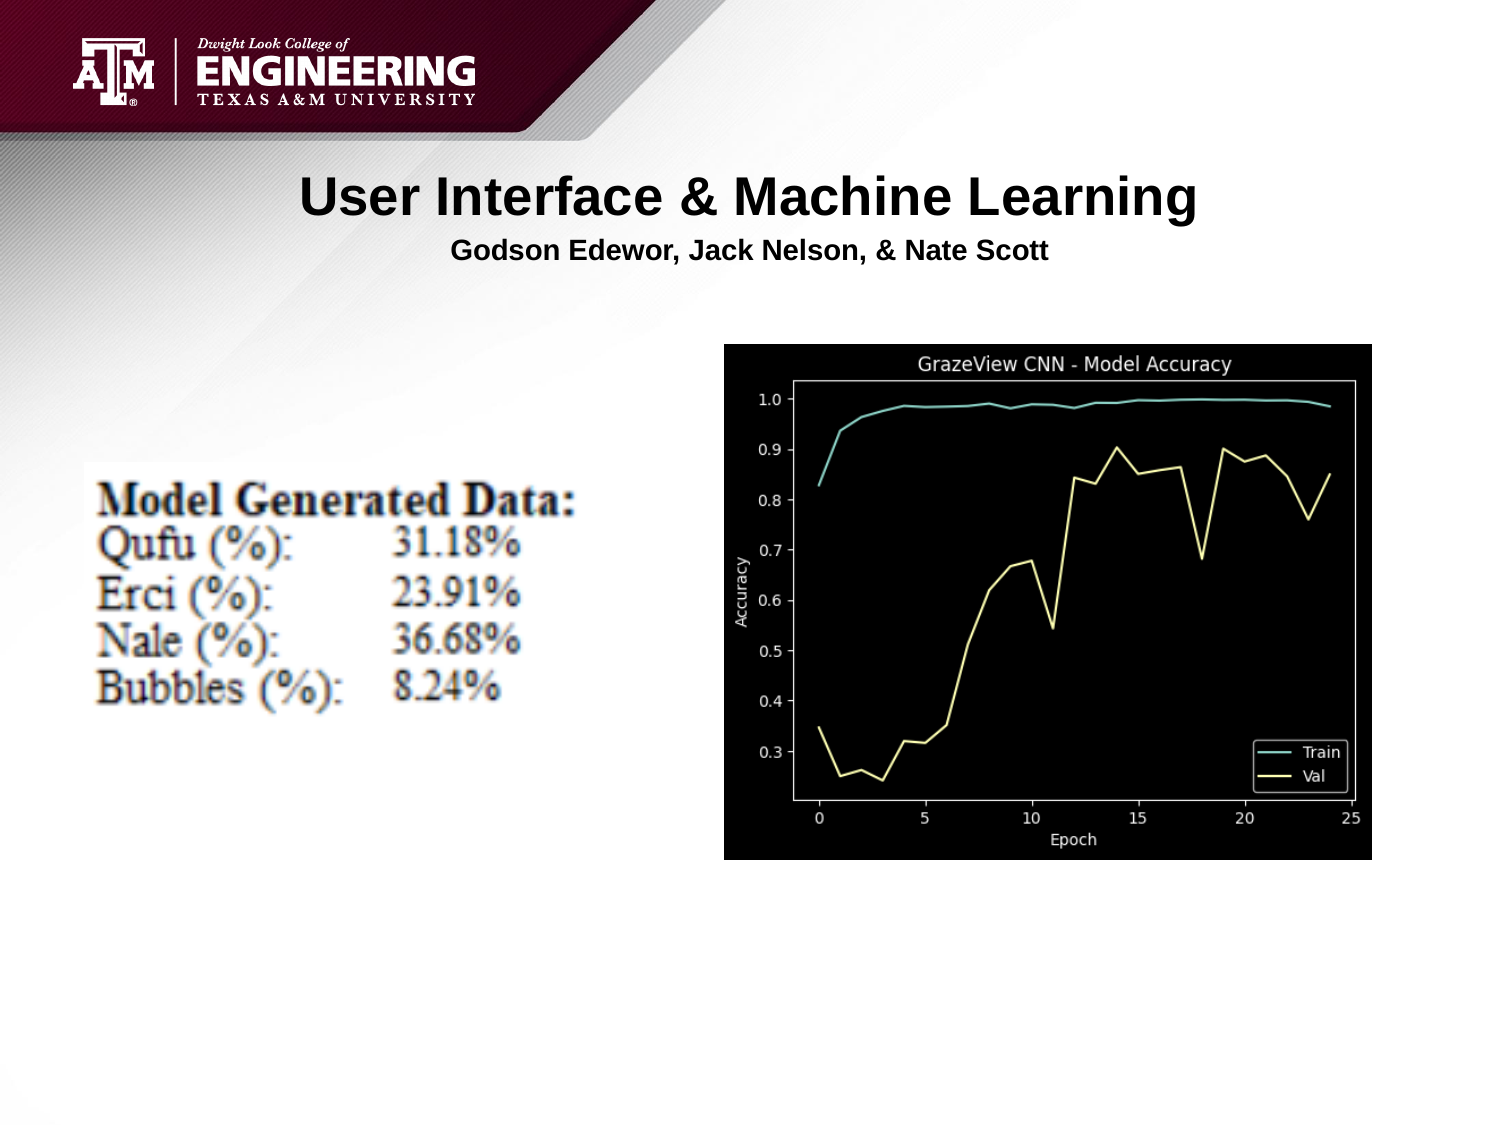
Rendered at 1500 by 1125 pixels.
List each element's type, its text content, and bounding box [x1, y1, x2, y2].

title User Interface & Machine Learning Godson Edewor, Jack Nelson, & Nate Scott [75, 142, 1425, 275]
picture [0, 0, 1500, 1125]
